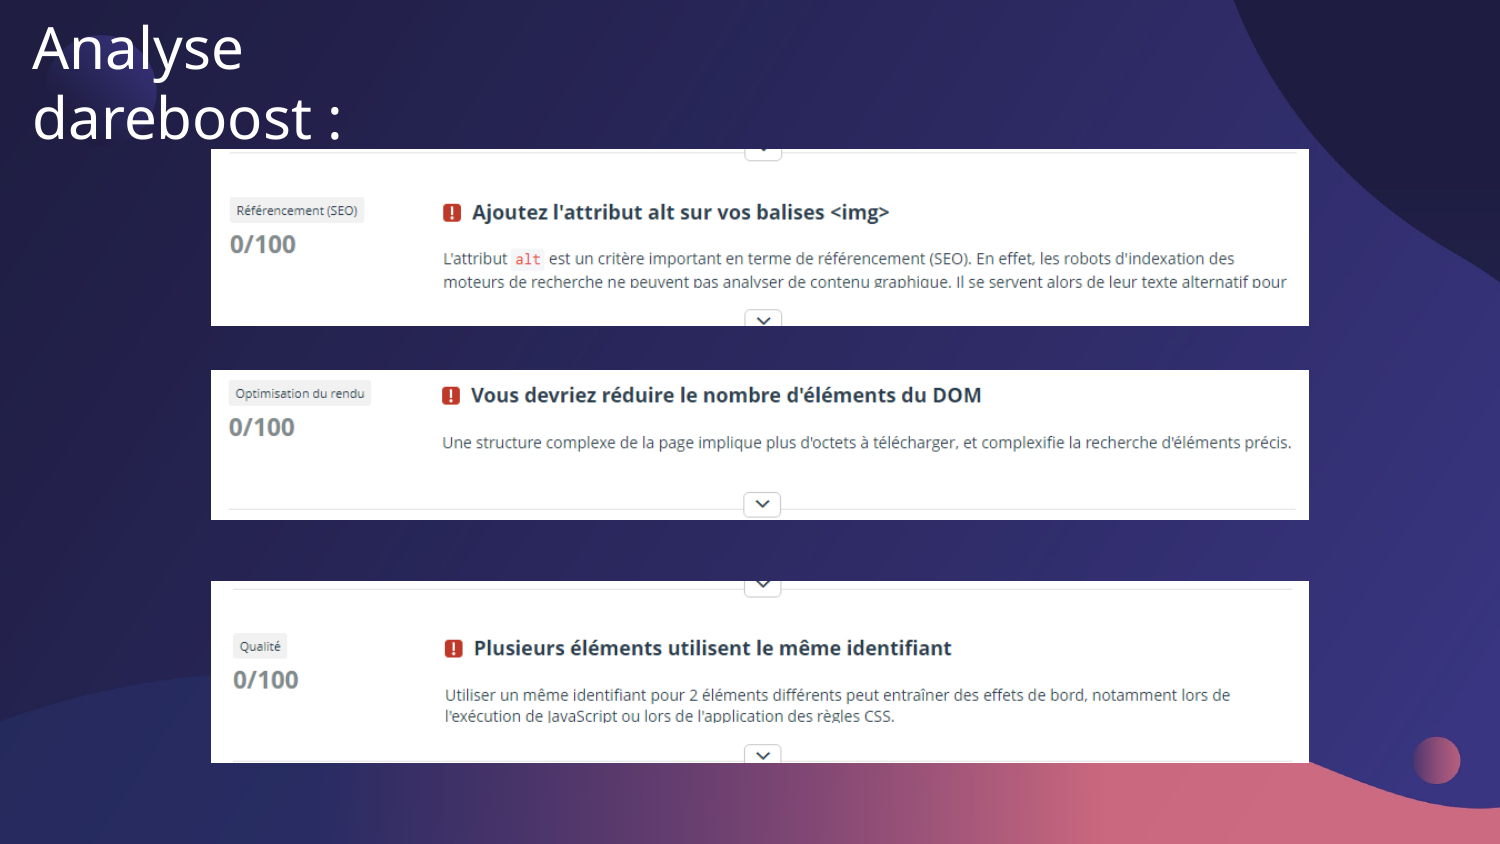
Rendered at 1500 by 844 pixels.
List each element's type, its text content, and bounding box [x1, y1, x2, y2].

title Analyse dareboost : [17, 34, 468, 129]
picture [0, 0, 1500, 844]
